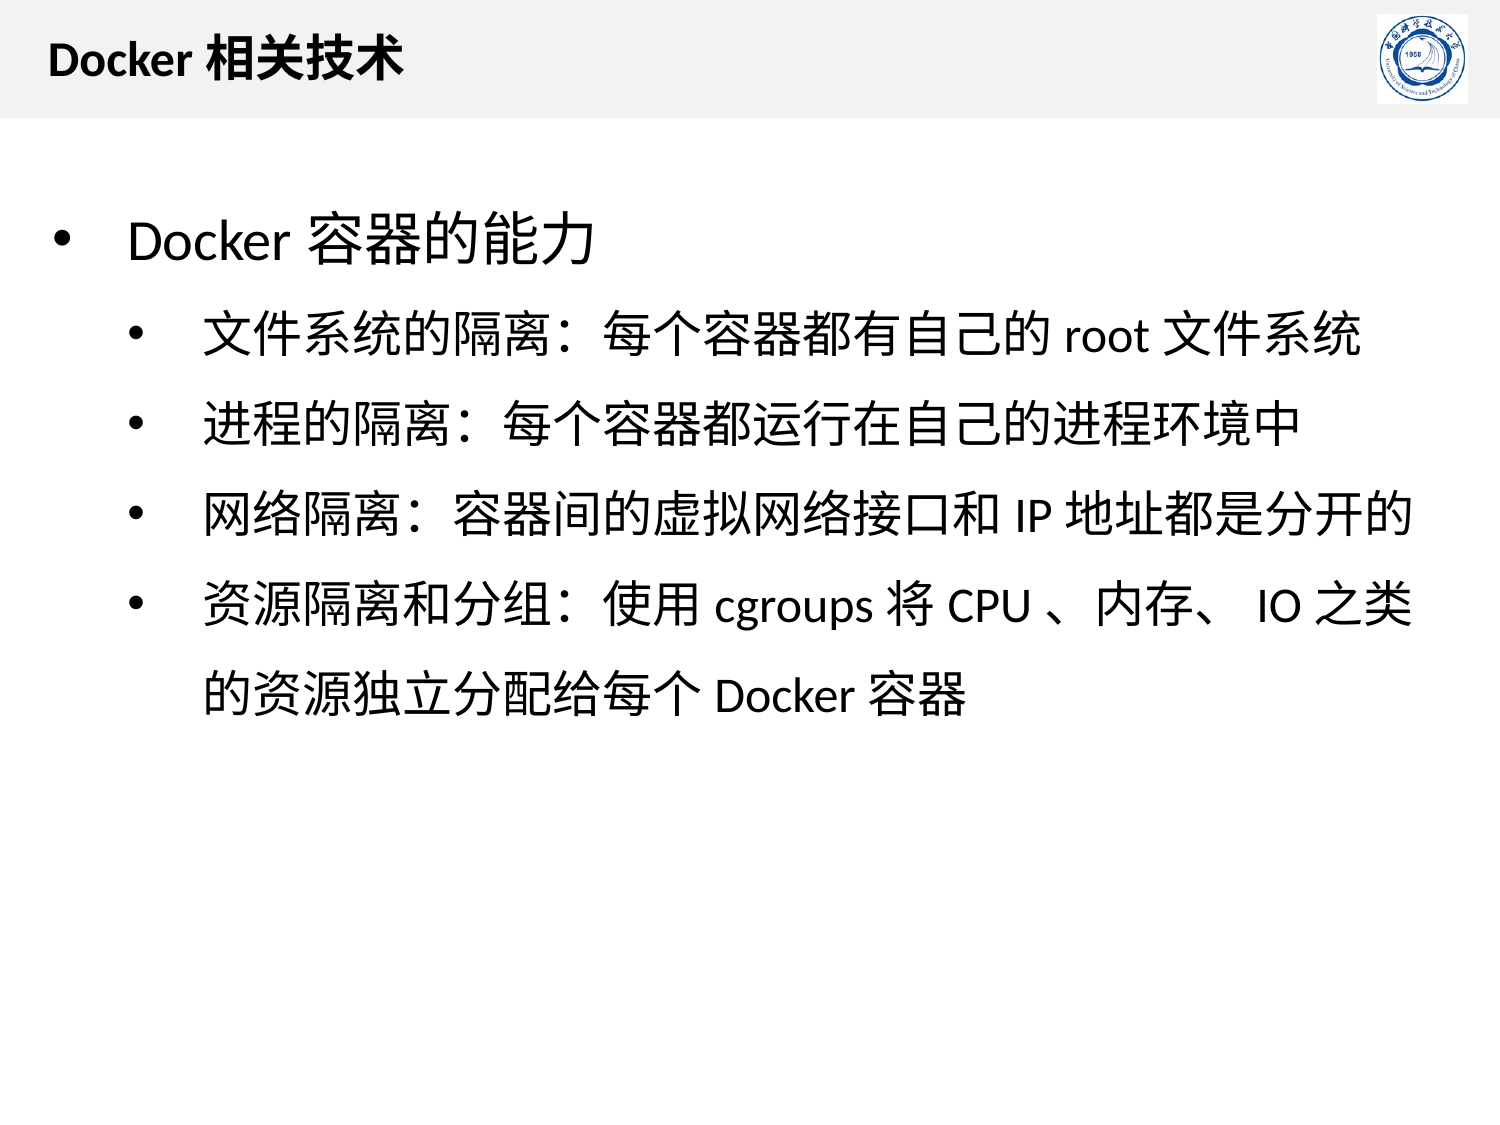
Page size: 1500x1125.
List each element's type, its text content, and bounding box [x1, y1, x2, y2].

text_box Docker容器的能力 文件系统的隔离：每个容器都有自己的root文件系统 进程的隔离：每个容器都运行在自己的进程环境中 网络隔离：容器间的虚拟网络接口和IP地址都是分开的 资源隔离和分组：使用cgroups将CPU、内存、IO之类的资源独立分配给每个Docker容器 [37, 160, 1461, 730]
picture [1377, 14, 1468, 104]
text_box Docker相关技术 [33, 18, 421, 94]
